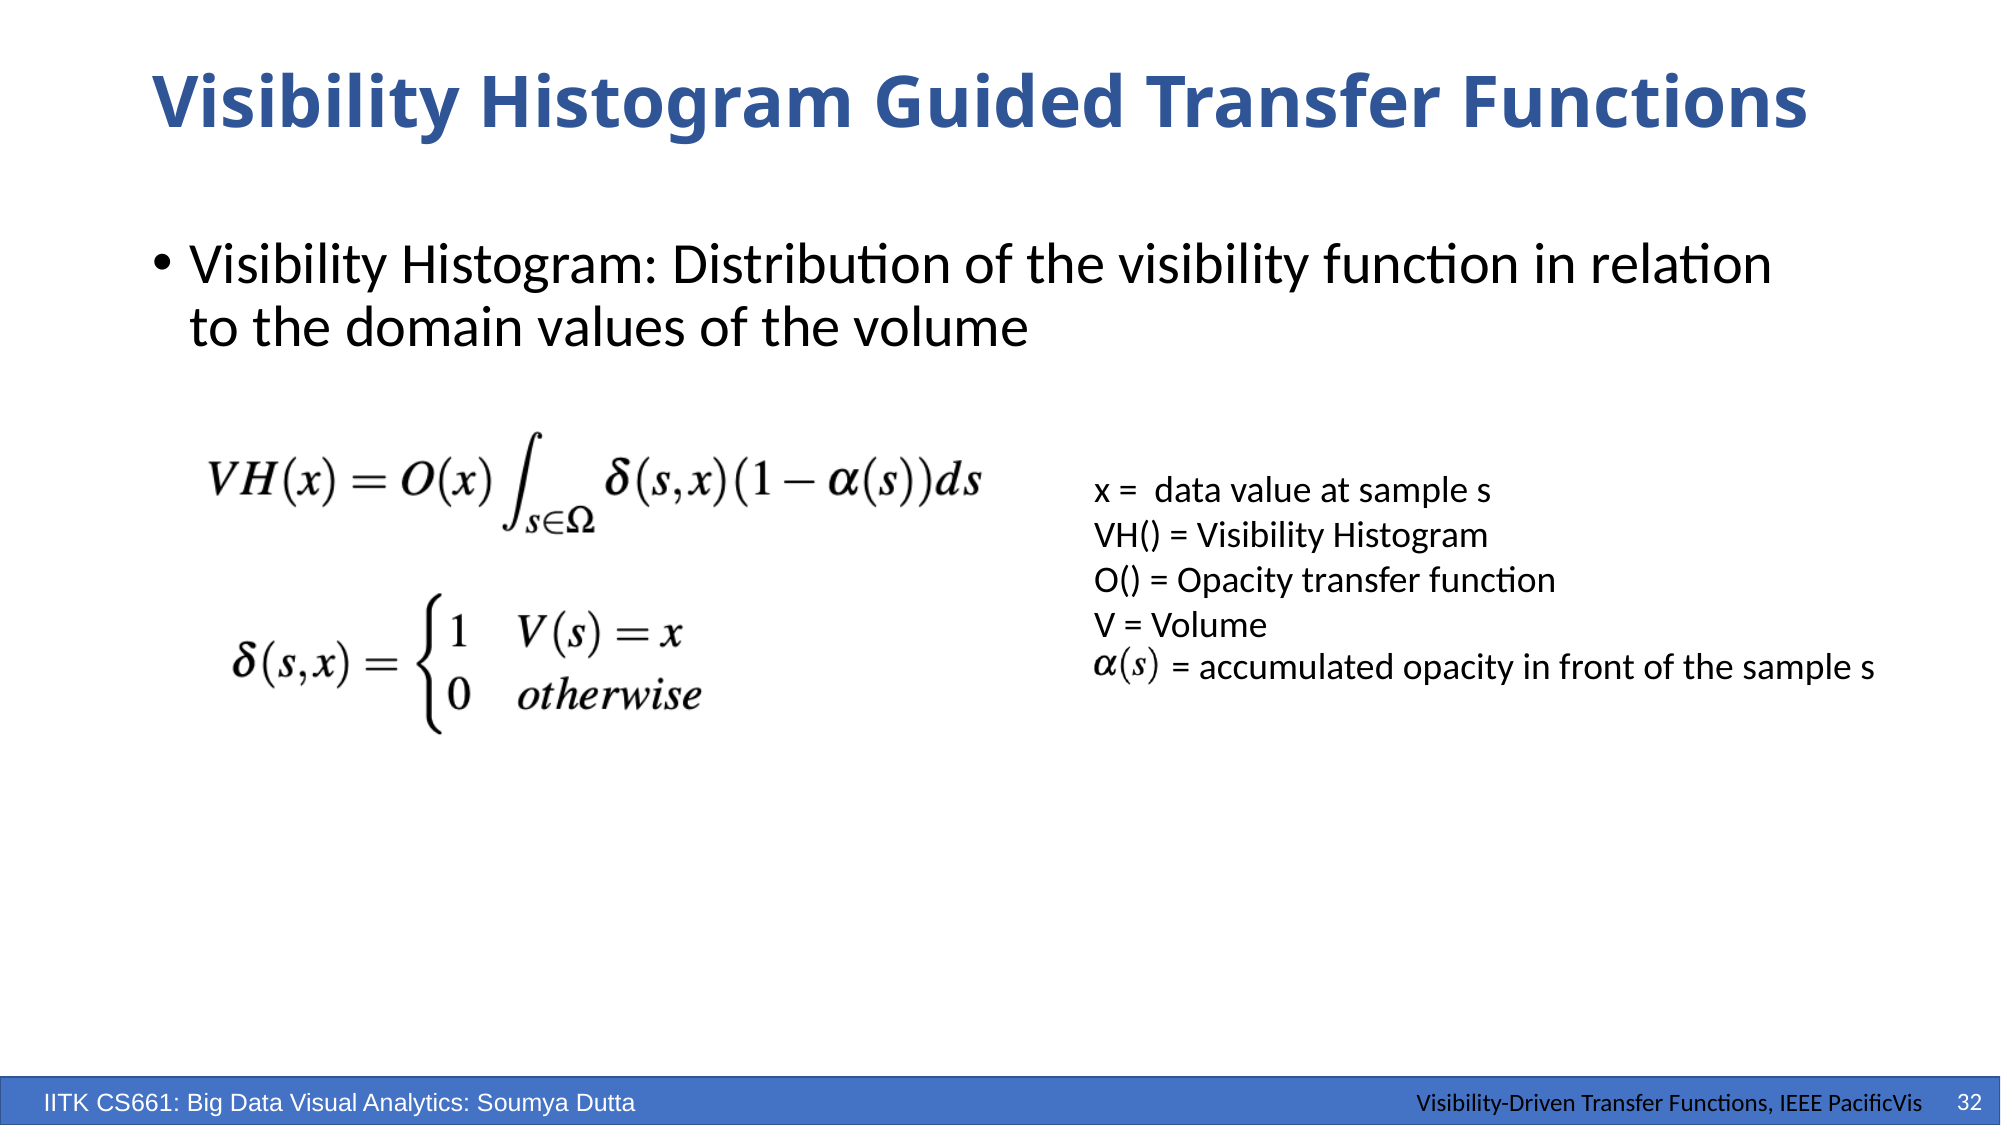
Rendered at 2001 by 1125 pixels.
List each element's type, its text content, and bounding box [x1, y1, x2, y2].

text_box Visibility-Driven Transfer Functions, IEEE PacificVis [1401, 1079, 1941, 1125]
picture [1090, 640, 1161, 690]
title Visibility Histogram Guided Transfer Functions [137, 35, 1863, 173]
text_box = accumulated opacity in front of the sample s [1156, 634, 1891, 695]
text_box x = data value at sample s VH() = Visibility Histogram O() = Opacity transfer function V = Volume [1079, 457, 2000, 653]
picture [170, 411, 1015, 563]
picture [170, 567, 742, 762]
list Visibility Histogram: Distribution of the visibility function in relation to the domain values of the volume [137, 225, 1836, 377]
